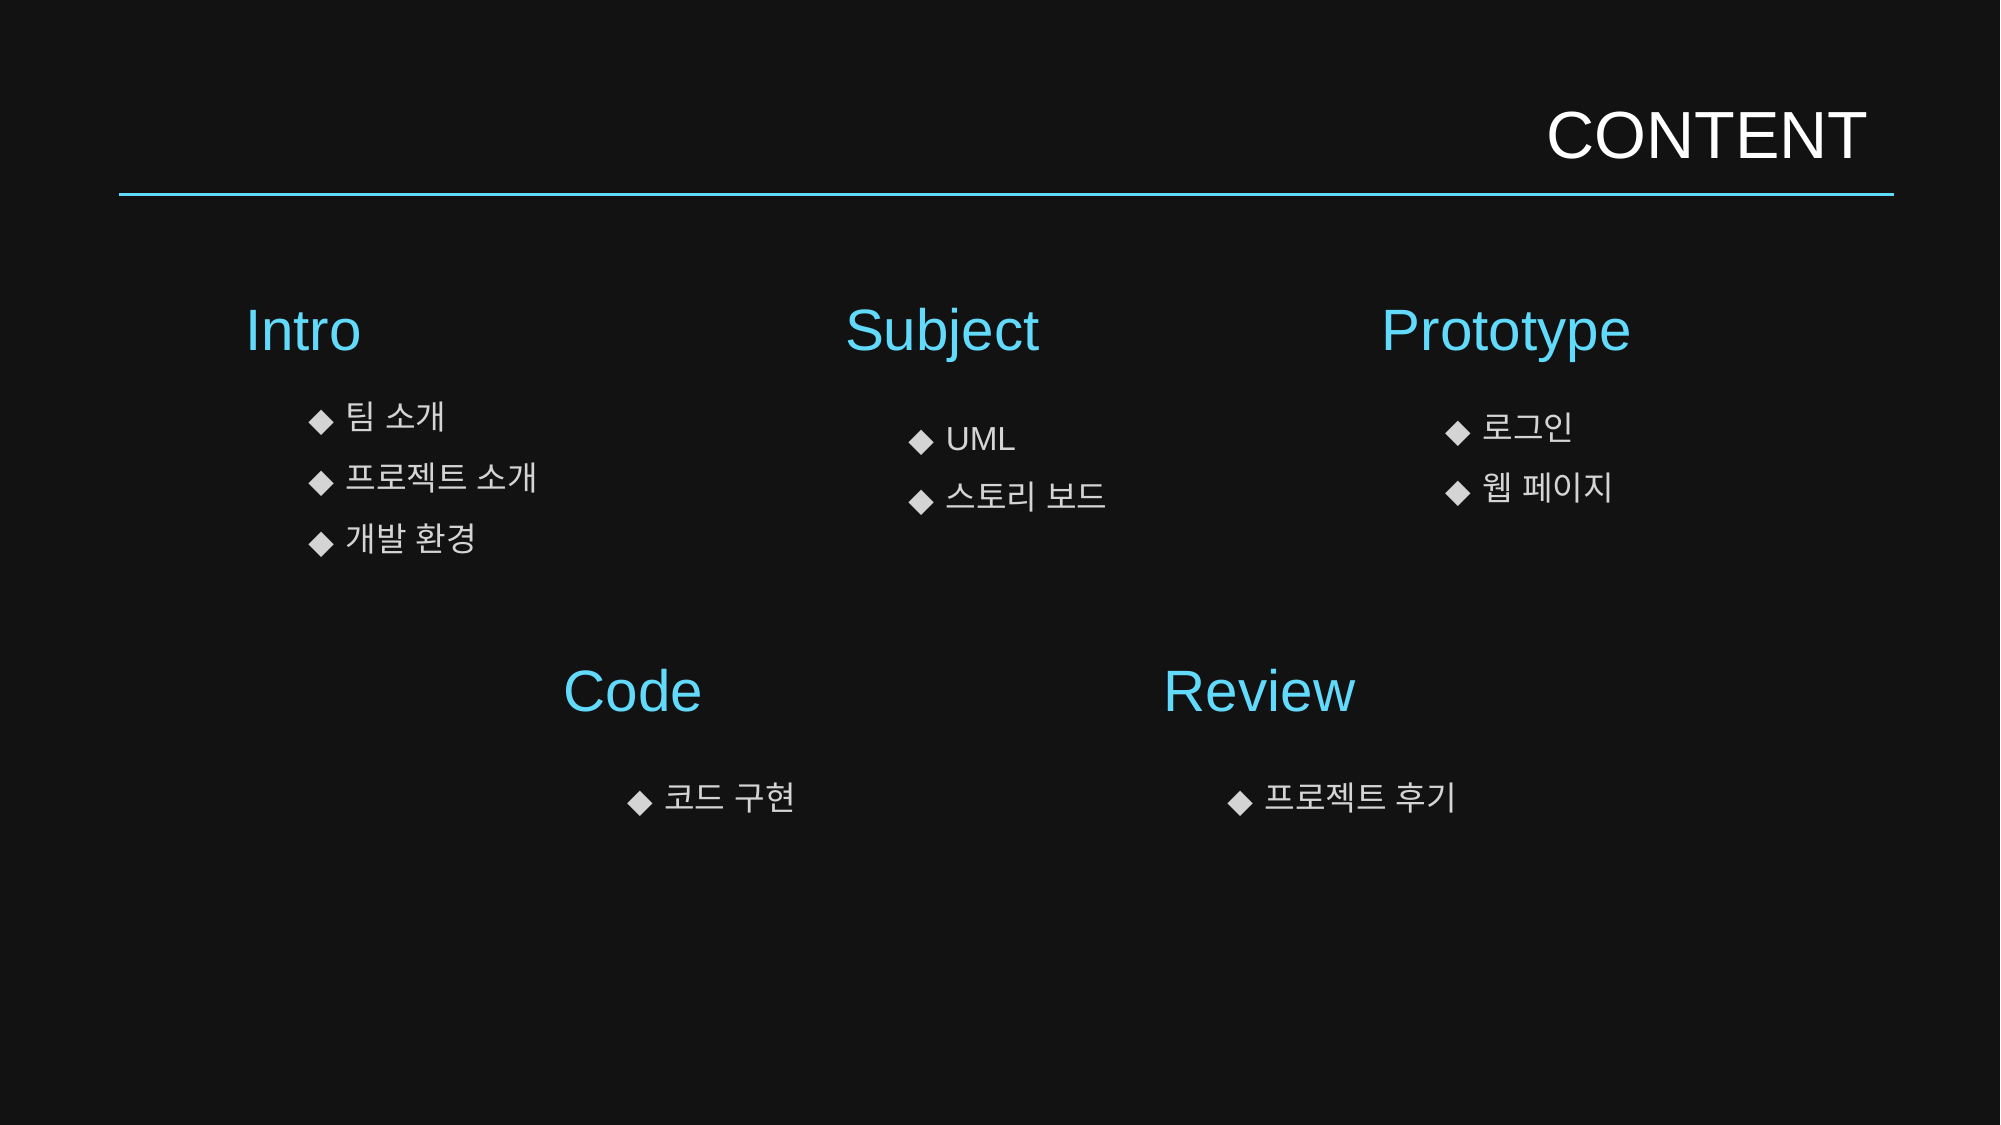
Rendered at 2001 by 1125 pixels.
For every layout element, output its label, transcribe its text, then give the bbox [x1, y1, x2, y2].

text_box 로그인 웹 페이지 [1430, 379, 1801, 677]
text_box Review [1148, 640, 1468, 744]
text_box Prototype [1366, 280, 1686, 383]
text_box Subject [830, 280, 1149, 383]
text_box Code [548, 640, 868, 744]
text_box UML 스토리 보드 [893, 389, 1265, 686]
text_box 프로젝트 후기 [1212, 750, 1583, 1047]
title CONTENT [1367, 85, 1884, 189]
text_box Intro [230, 280, 549, 383]
text_box 코드 구현 [612, 750, 983, 1078]
list 팀 소개 프로젝트 소개 개발 환경 [293, 389, 665, 597]
